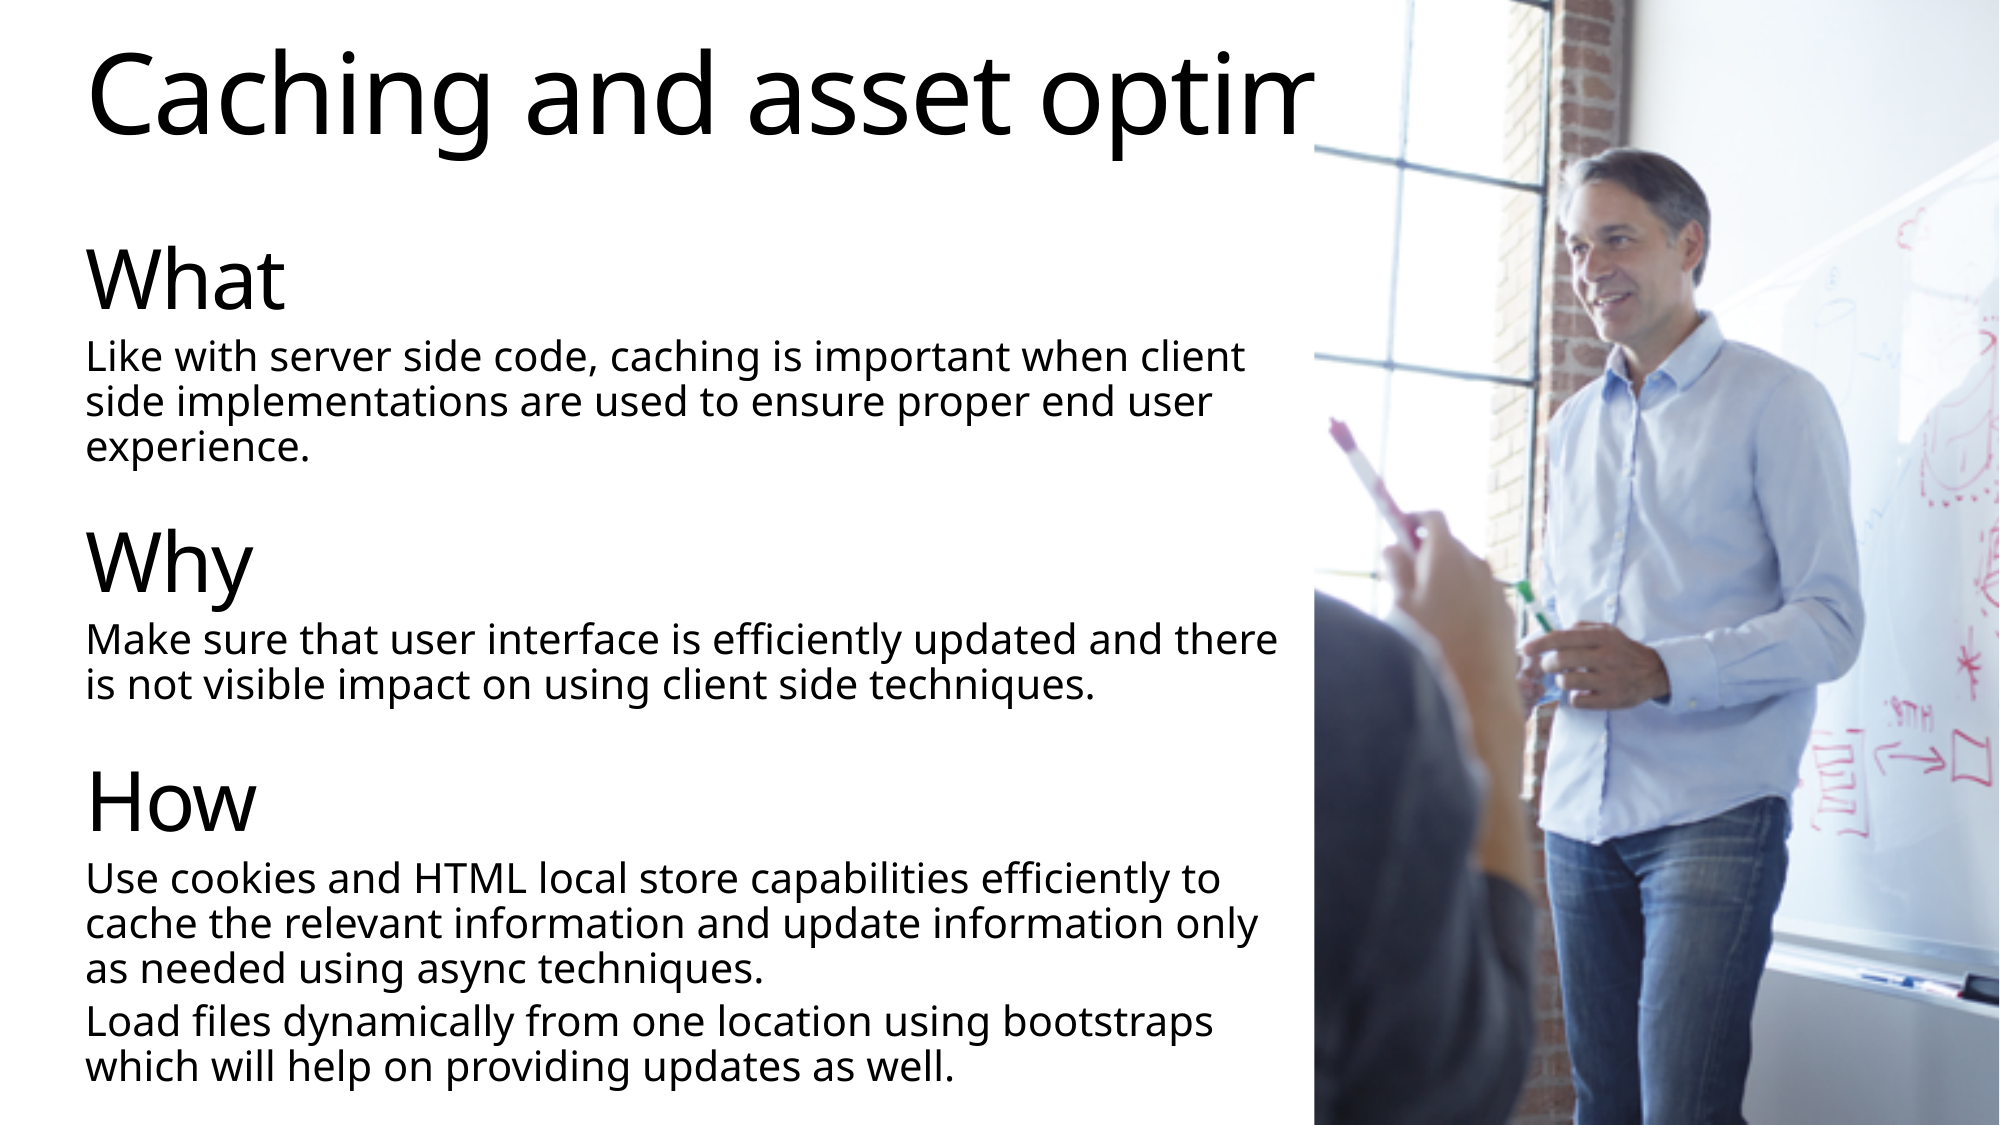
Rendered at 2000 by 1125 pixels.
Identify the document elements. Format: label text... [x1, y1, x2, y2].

list What Like with server side code, caching is important when client side implementations are used to ensure proper end user experience. Why Make sure that user interface is efficiently updated and there is not visible impact on using client side techniques. How Use cookies and HTML local store capabilities efficiently to cache the relevant information and update information only as needed using async techniques. Load files dynamically from one location using bootstraps which will help on providing updates as well. [85, 237, 1285, 562]
picture [1314, 0, 2000, 1125]
title Caching and asset optimization [85, 37, 1314, 161]
